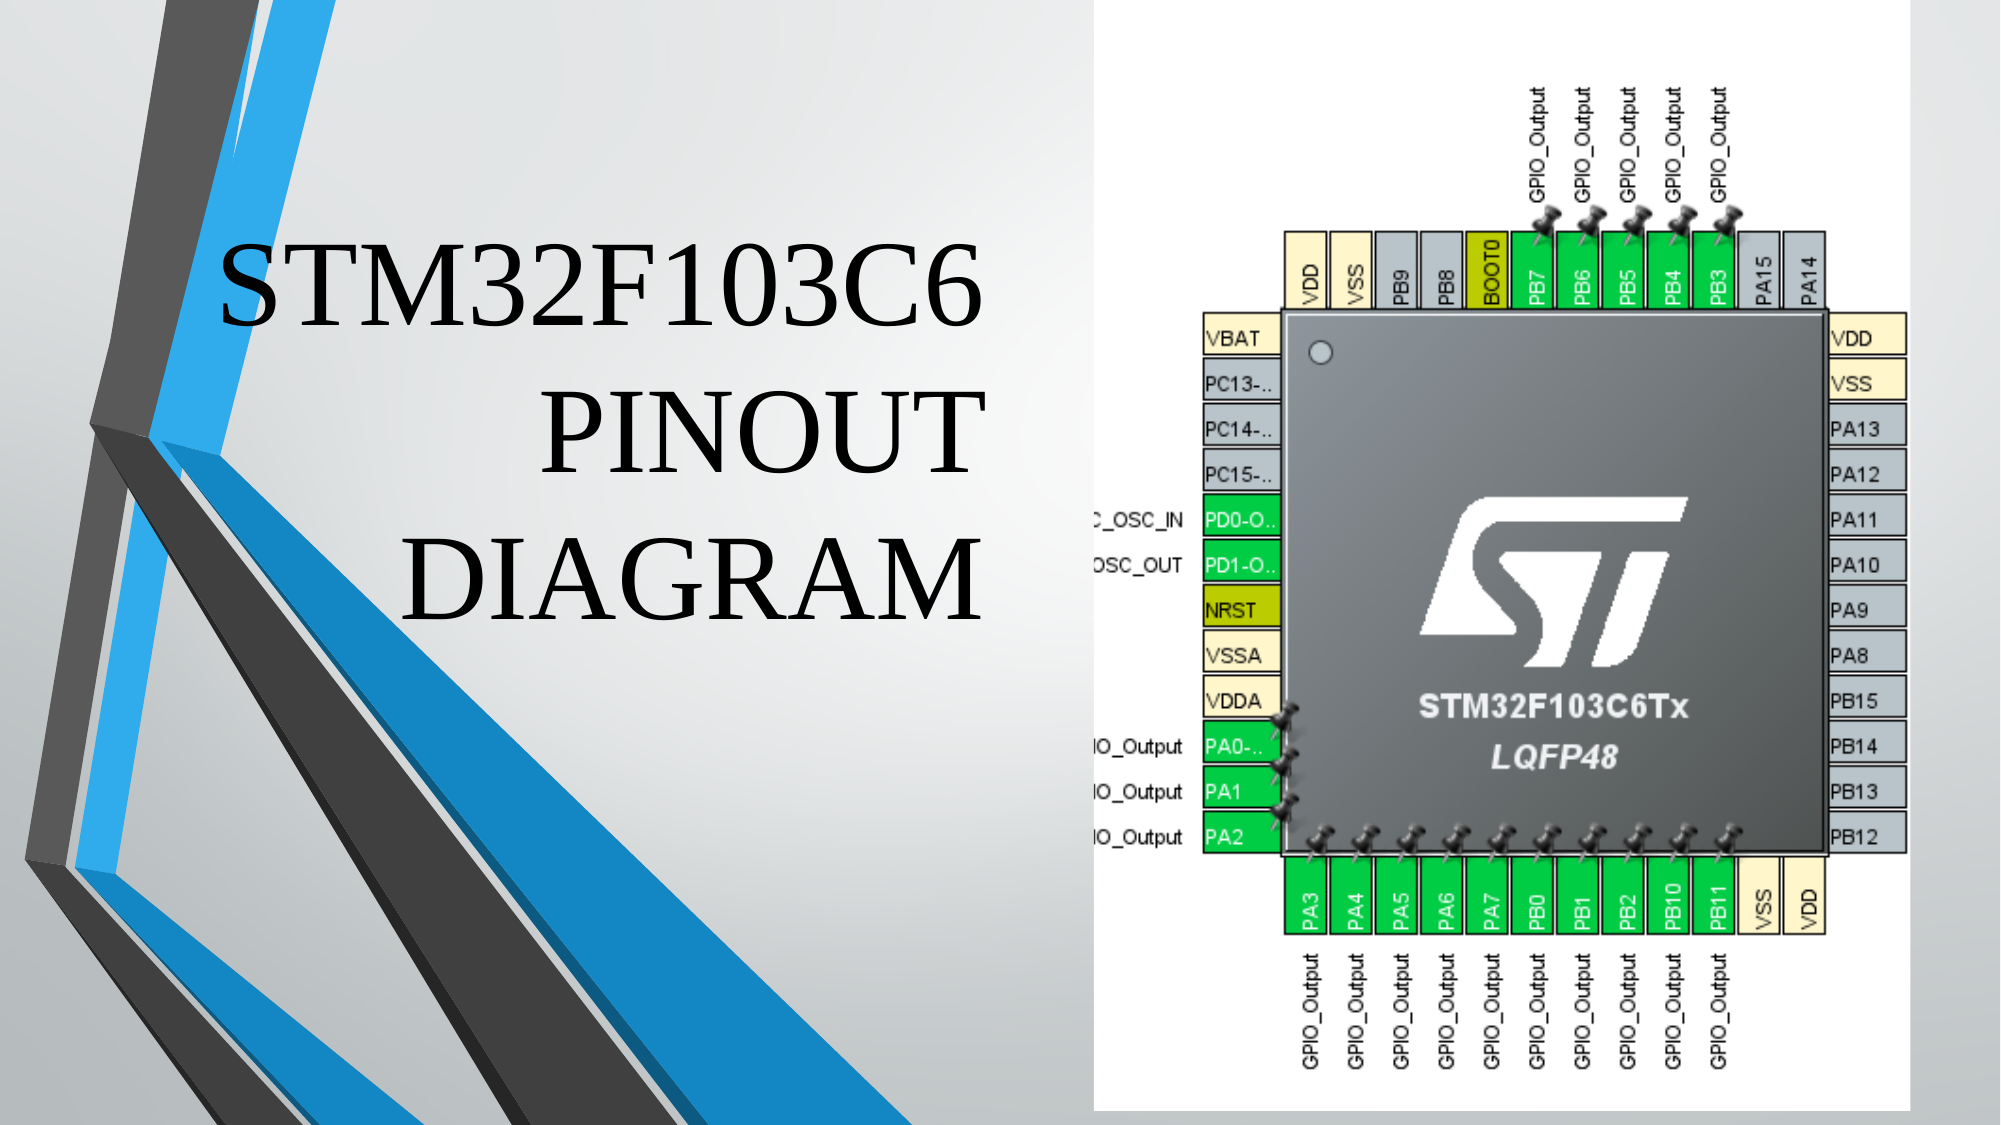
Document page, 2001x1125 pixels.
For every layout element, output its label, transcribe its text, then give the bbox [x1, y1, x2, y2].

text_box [89, 0, 913, 1125]
title STM32F103C6 PINOUT DIAGRAM [913, 195, 1000, 652]
picture [1093, 0, 1911, 1111]
